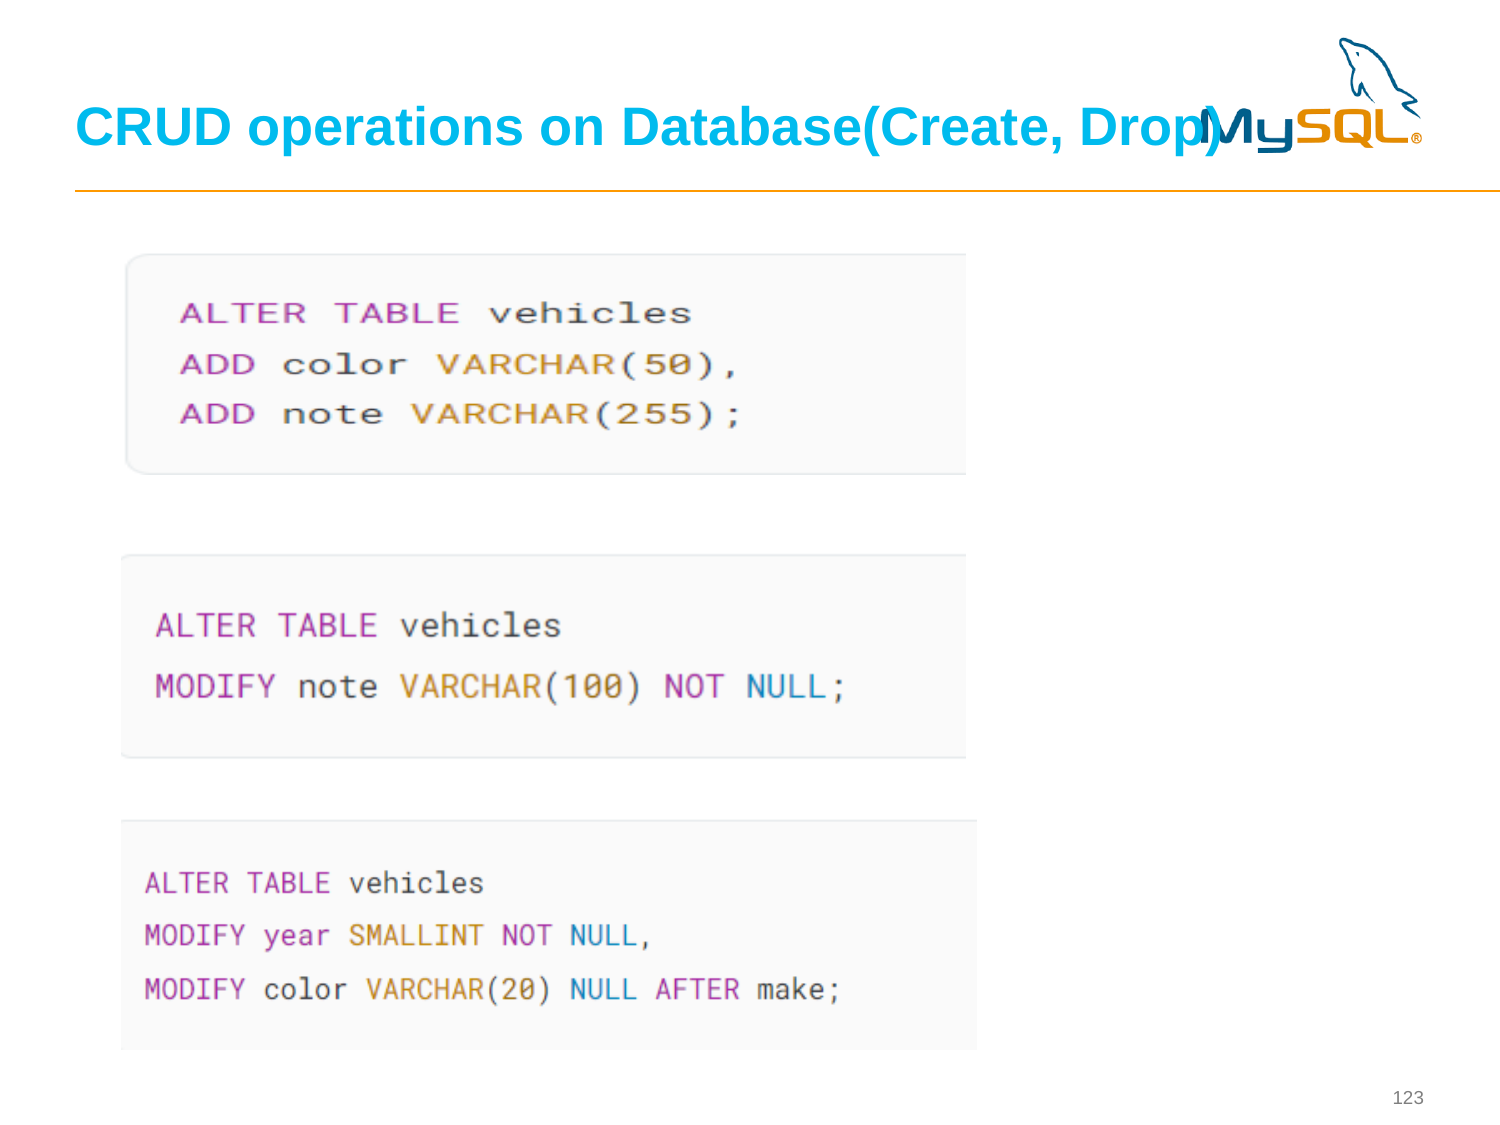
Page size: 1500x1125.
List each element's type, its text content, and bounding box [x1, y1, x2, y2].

picture [121, 249, 966, 476]
title CRUD operations on Database(Create, Drop) [75, 27, 1422, 157]
picture [121, 537, 966, 763]
picture [121, 814, 977, 1051]
